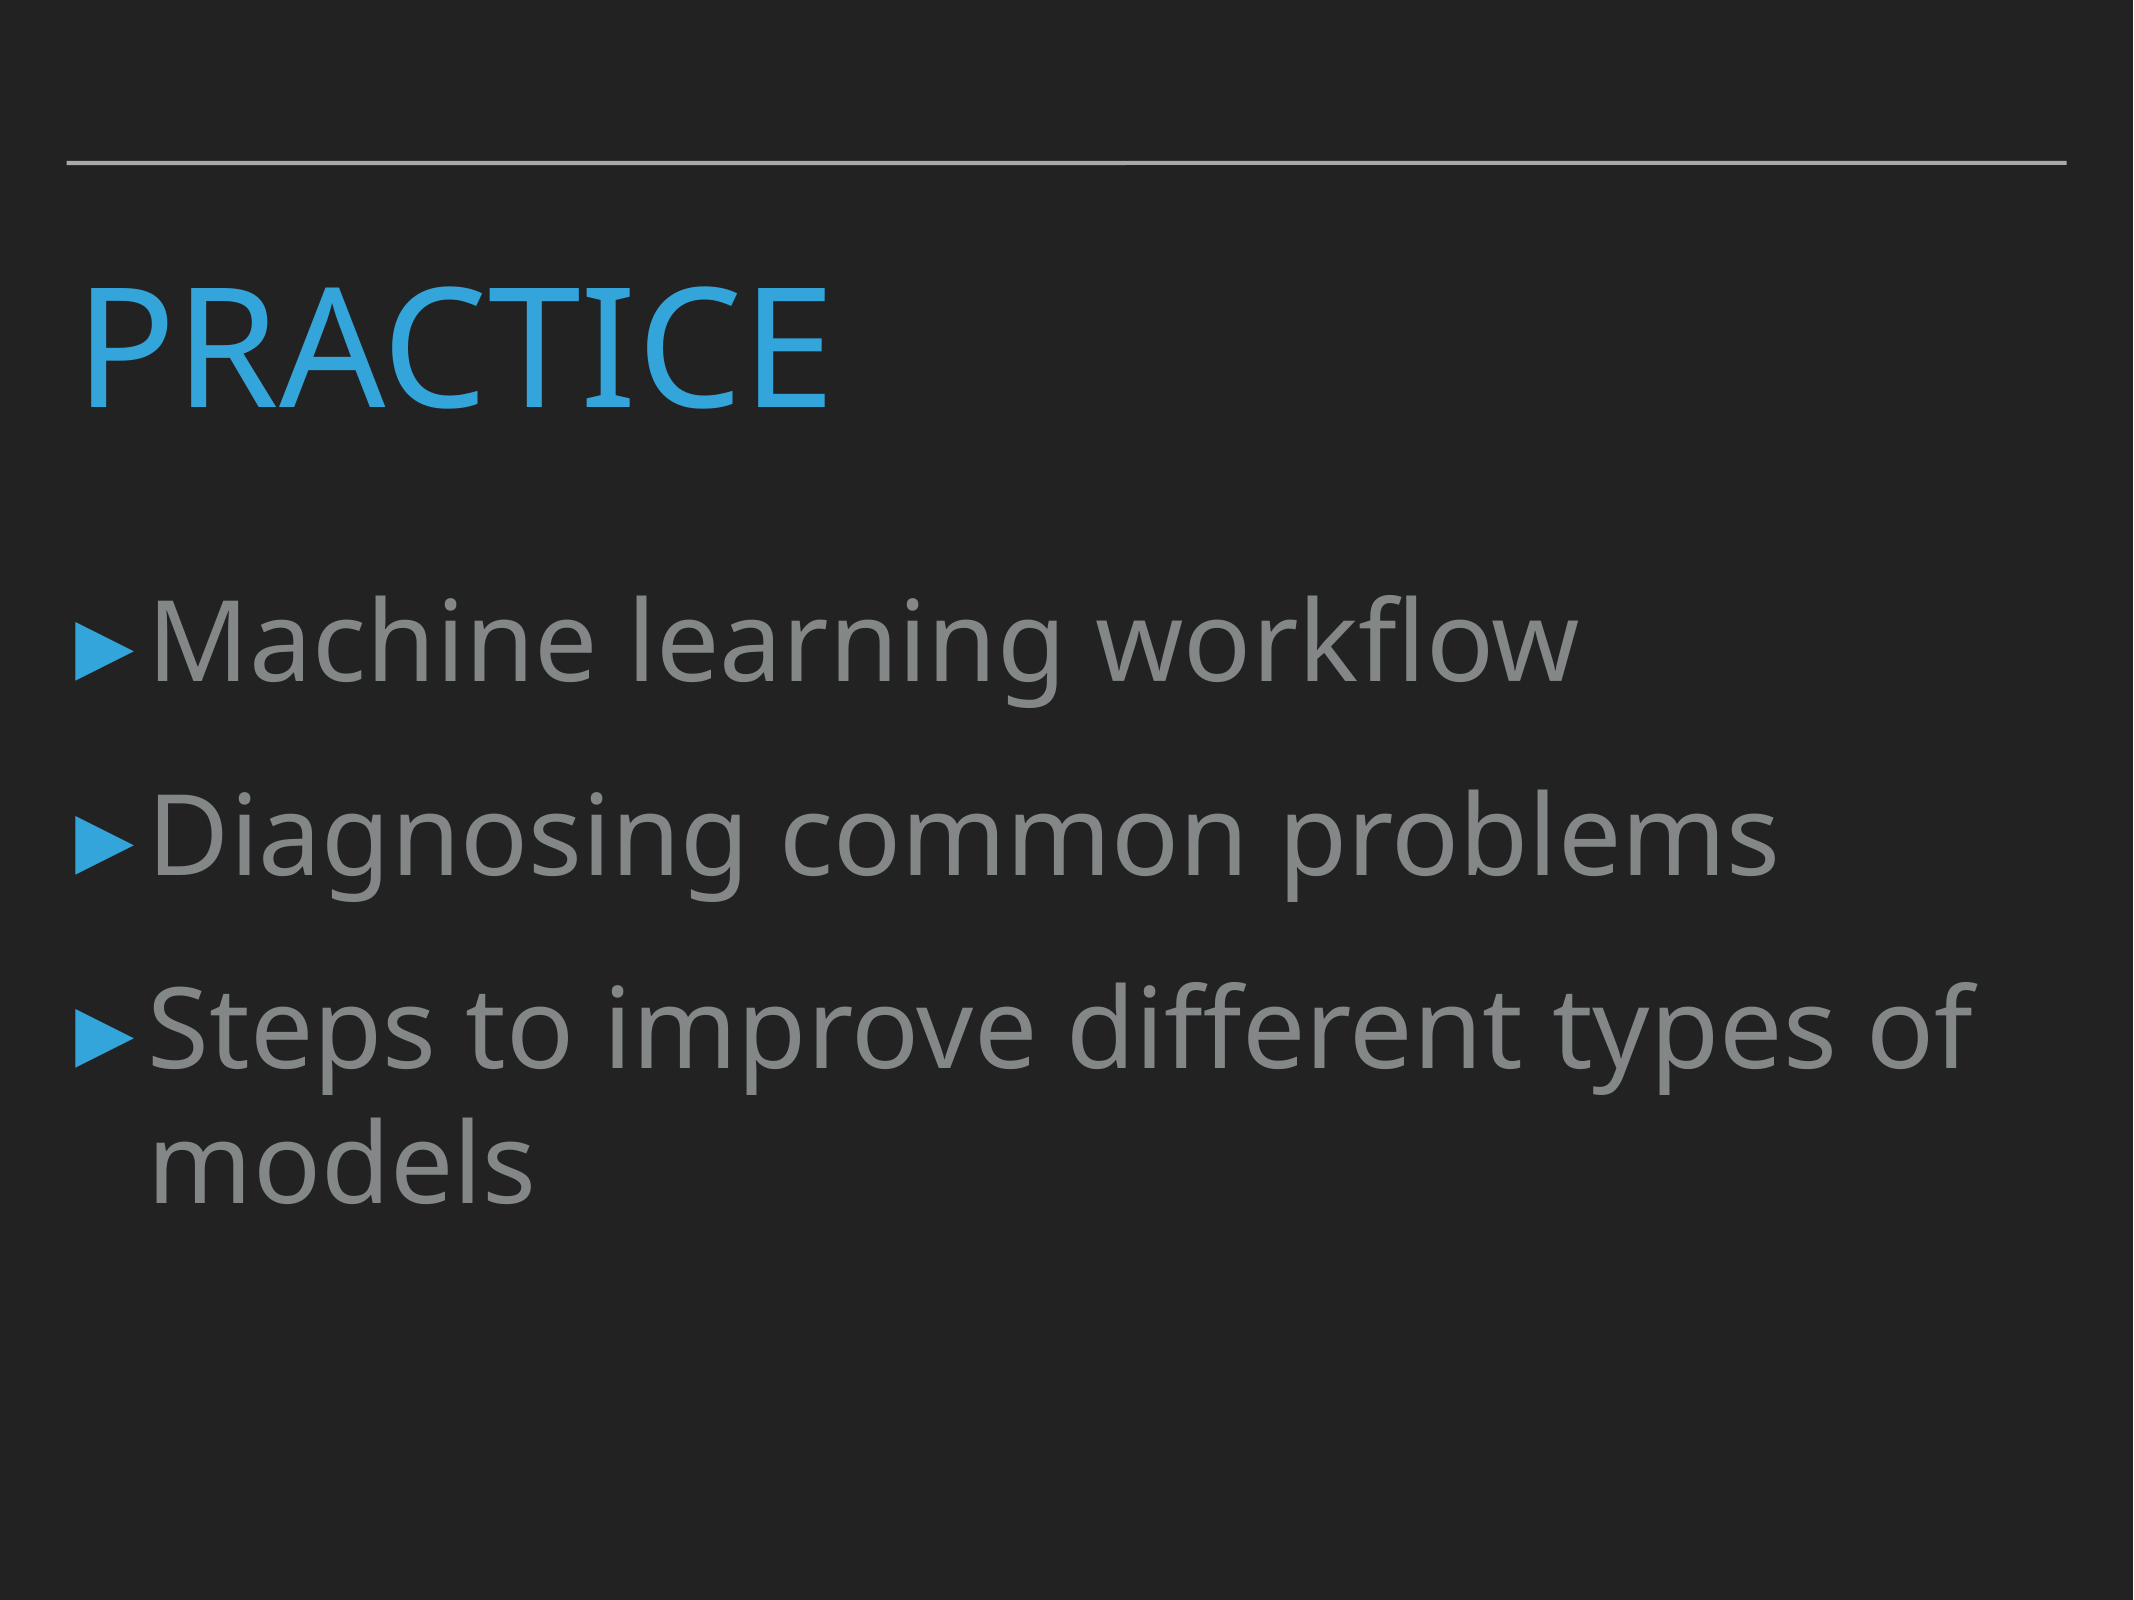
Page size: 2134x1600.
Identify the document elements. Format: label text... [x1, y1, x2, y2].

list Machine learning workflow Diagnosing common problems Steps to improve different types of models [66, 560, 2068, 1564]
title Practice [66, 270, 2068, 530]
